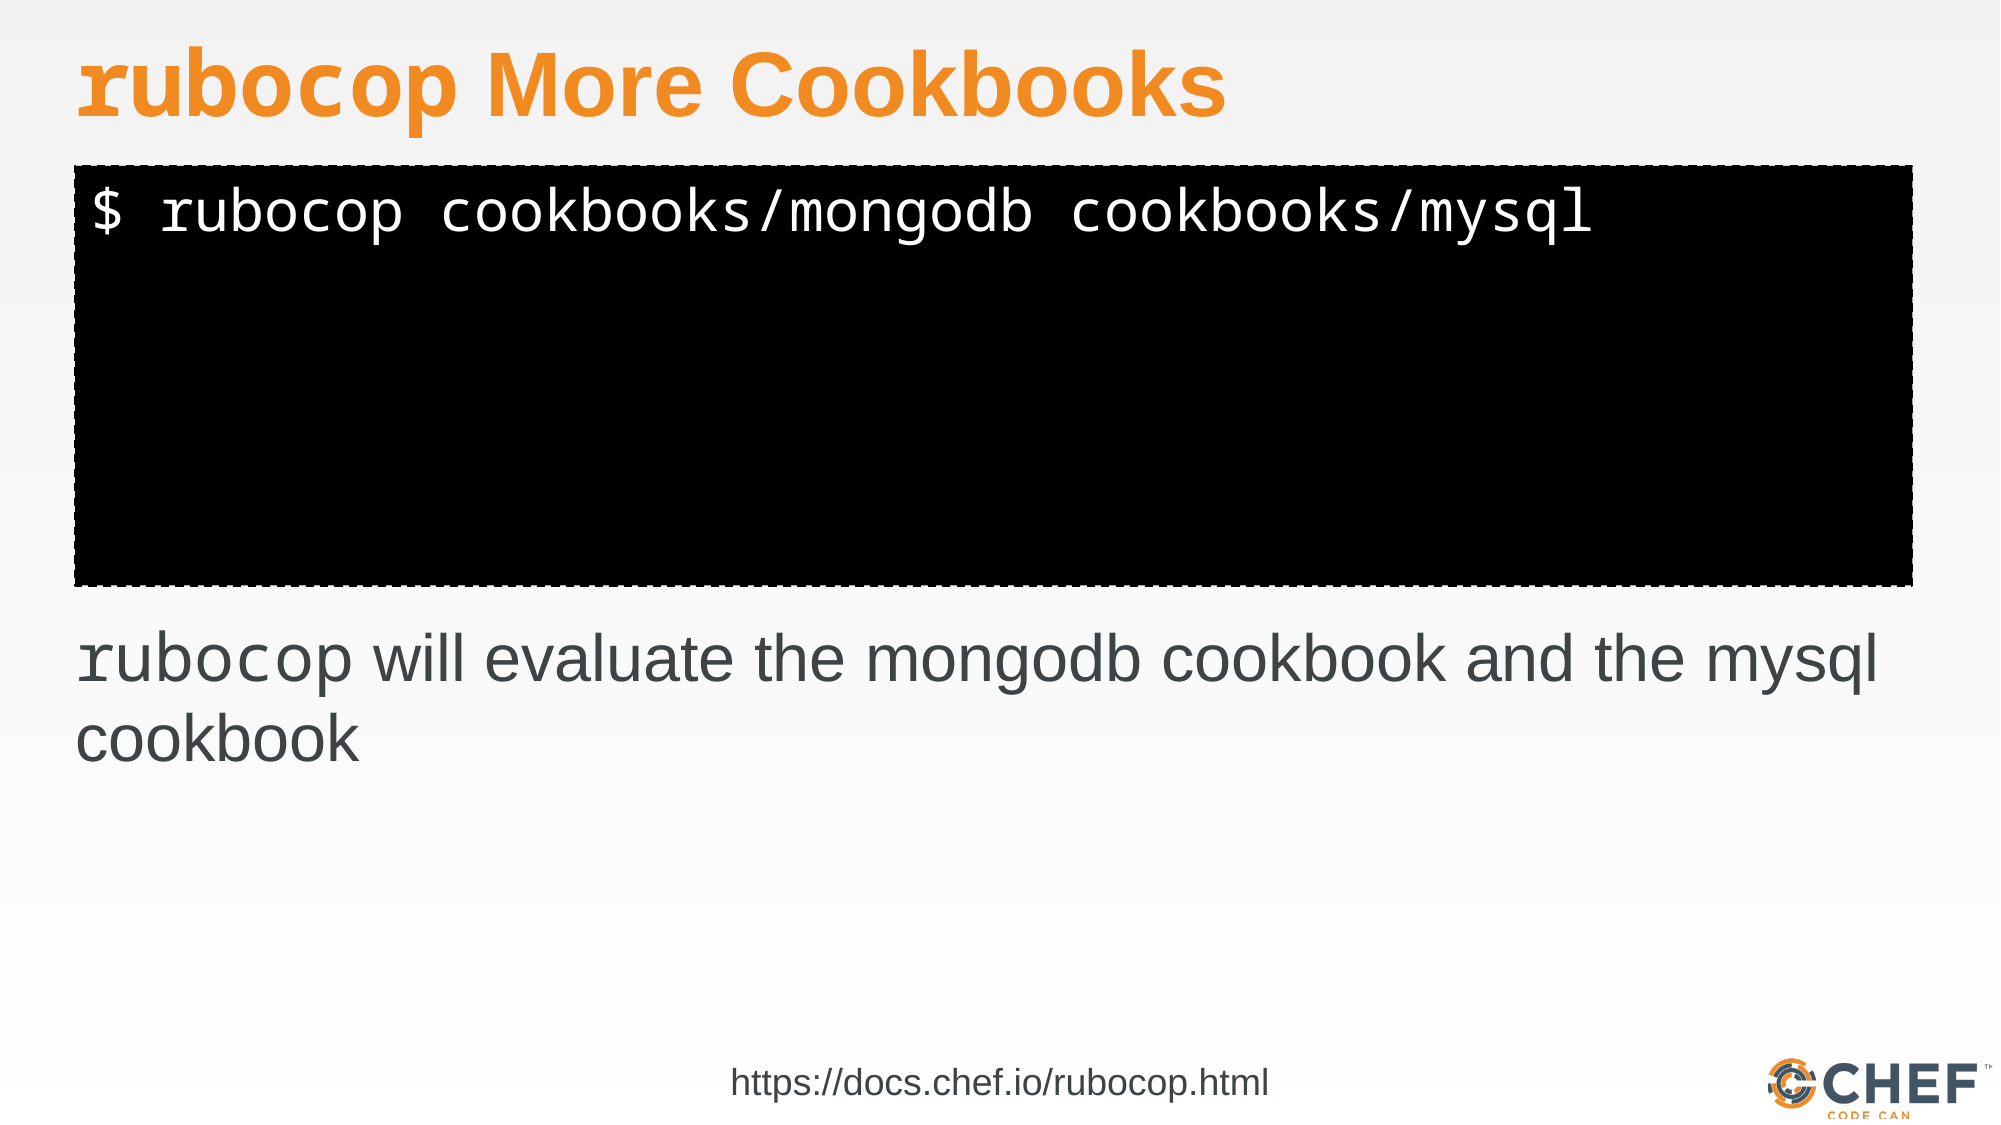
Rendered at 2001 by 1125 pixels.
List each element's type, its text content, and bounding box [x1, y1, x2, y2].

title rubocop More Cookbooks [75, 37, 1913, 140]
list https://docs.chef.io/rubocop.html [451, 1048, 1549, 1113]
list rubocop will evaluate the mongodb cookbook and the mysql cookbook [75, 615, 1913, 1035]
list $ rubocop cookbooks/mongodb cookbooks/mysql [74, 165, 1913, 587]
